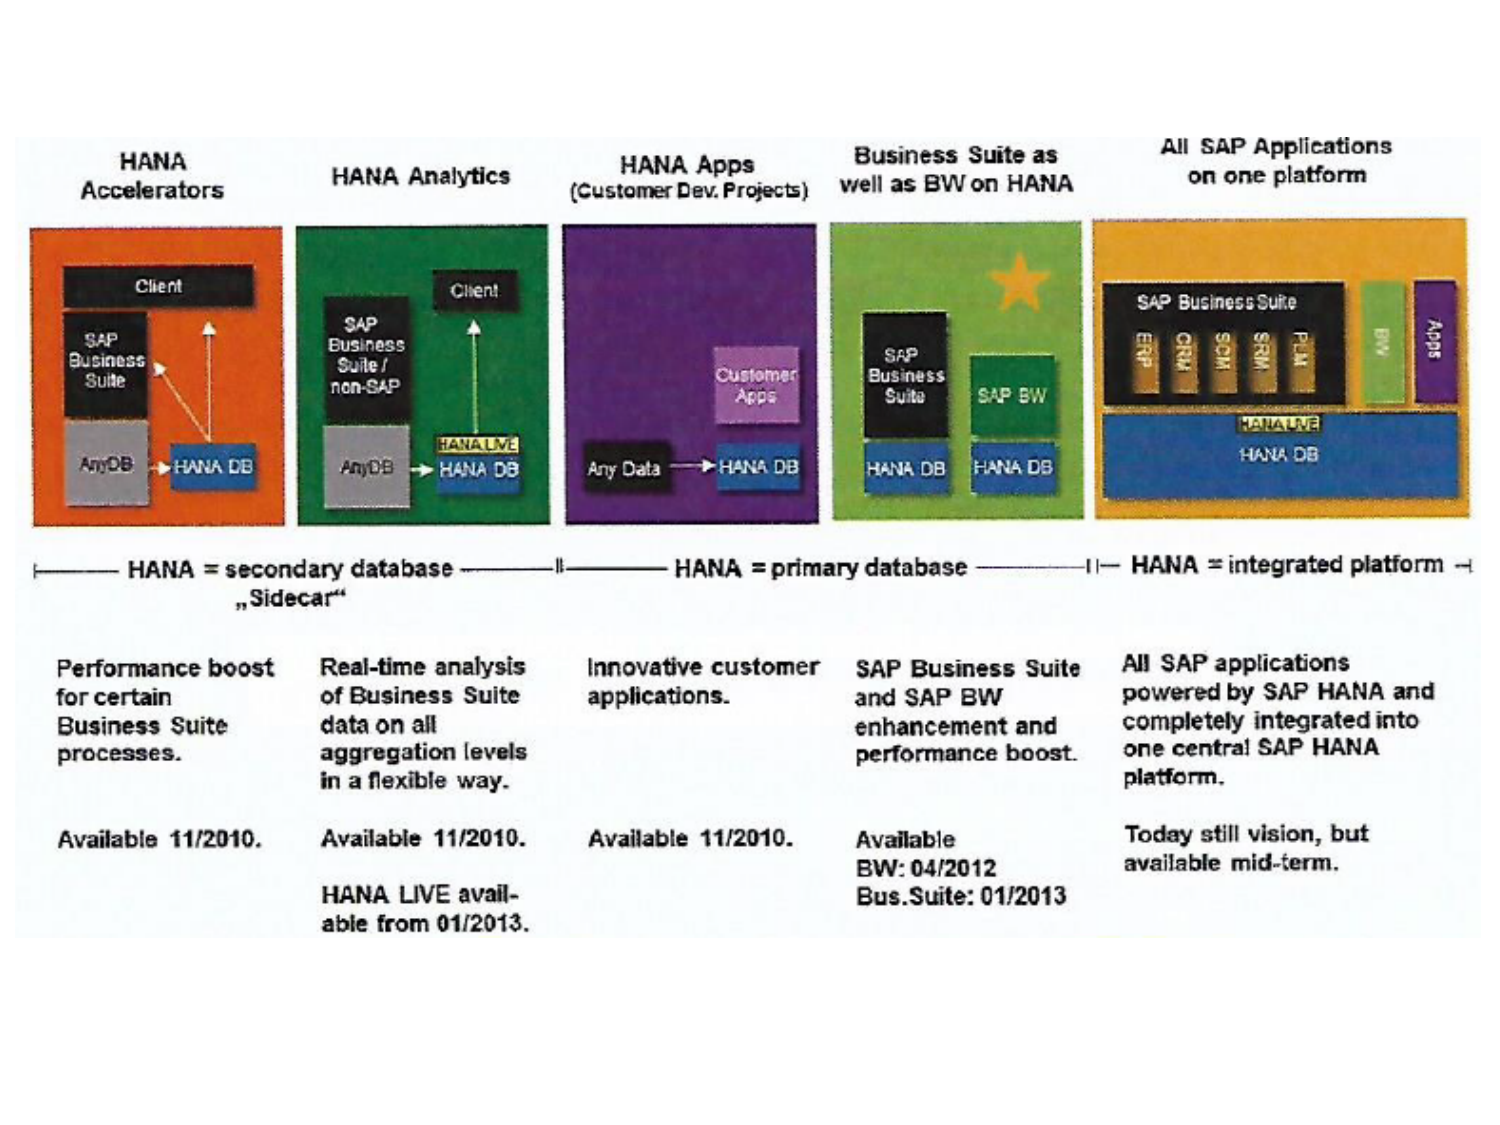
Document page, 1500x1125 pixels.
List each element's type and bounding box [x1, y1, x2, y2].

picture [15, 137, 1482, 938]
